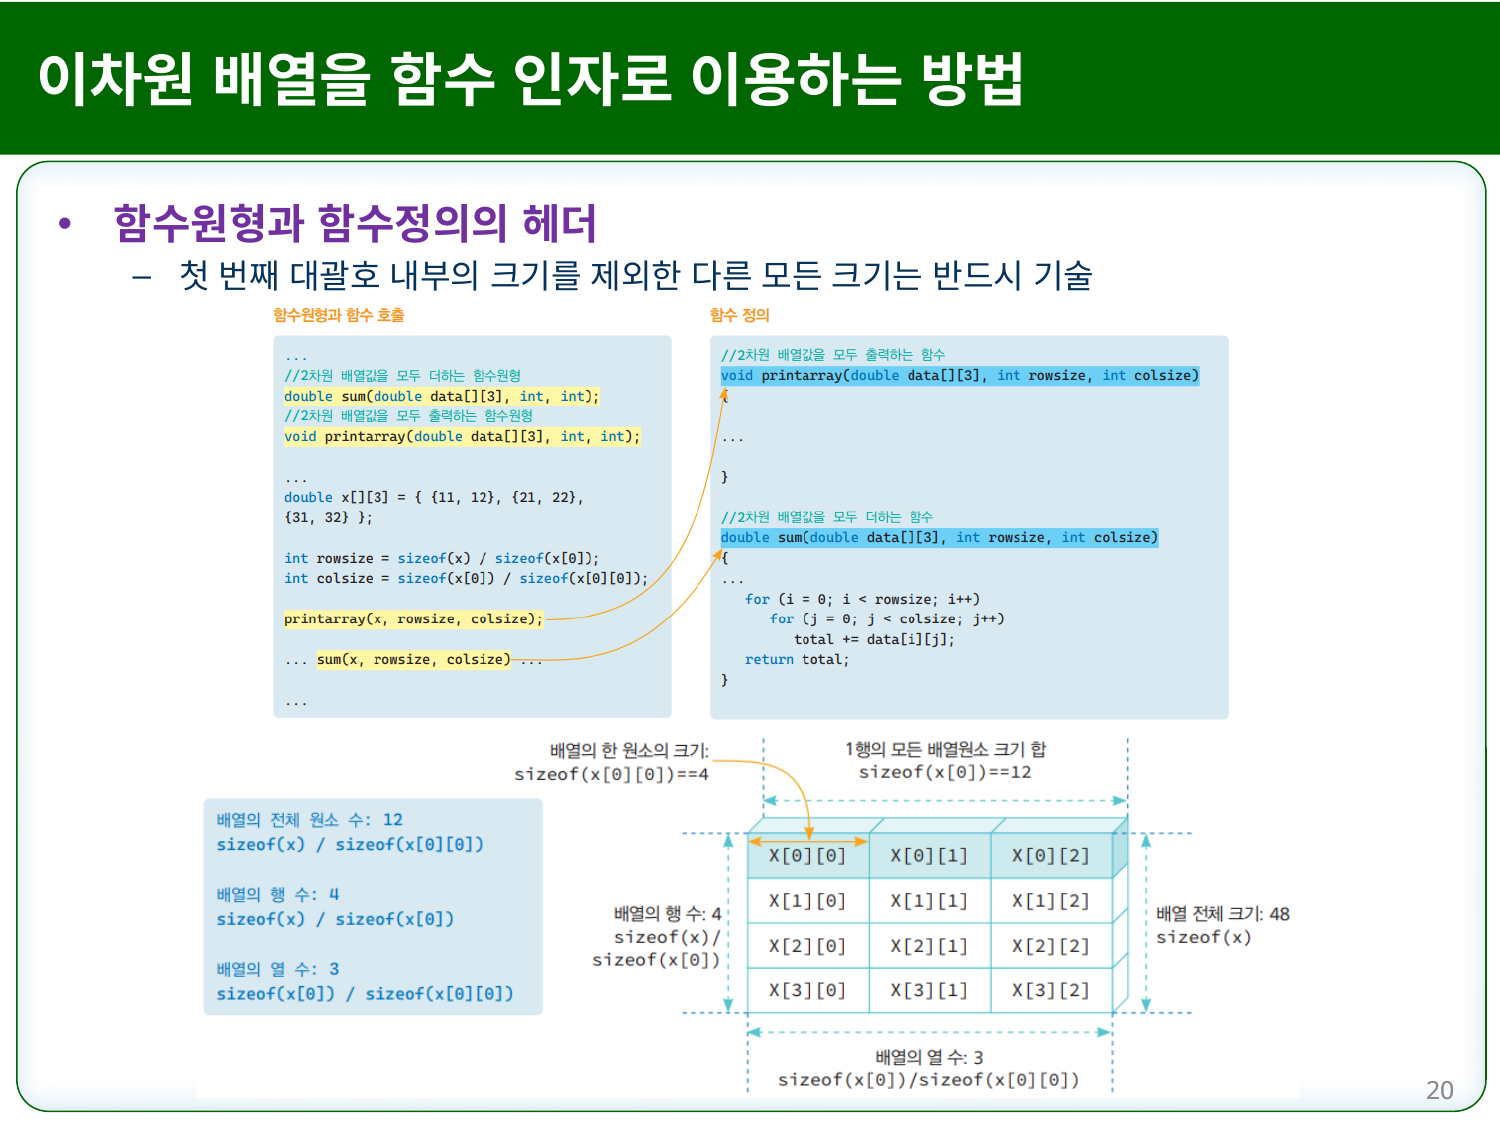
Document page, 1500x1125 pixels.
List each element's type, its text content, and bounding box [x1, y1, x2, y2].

picture [196, 727, 1300, 1098]
list 함수원형과 함수정의의 헤더 첫 번째 대괄호 내부의 크기를 제외한 다른 모든 크기는 반드시 기술 [42, 190, 1454, 1065]
title 이차원 배열을 함수 인자로 이용하는 방법 [21, 40, 1476, 115]
slide_number 20 [1119, 1071, 1470, 1112]
picture [268, 298, 1233, 725]
